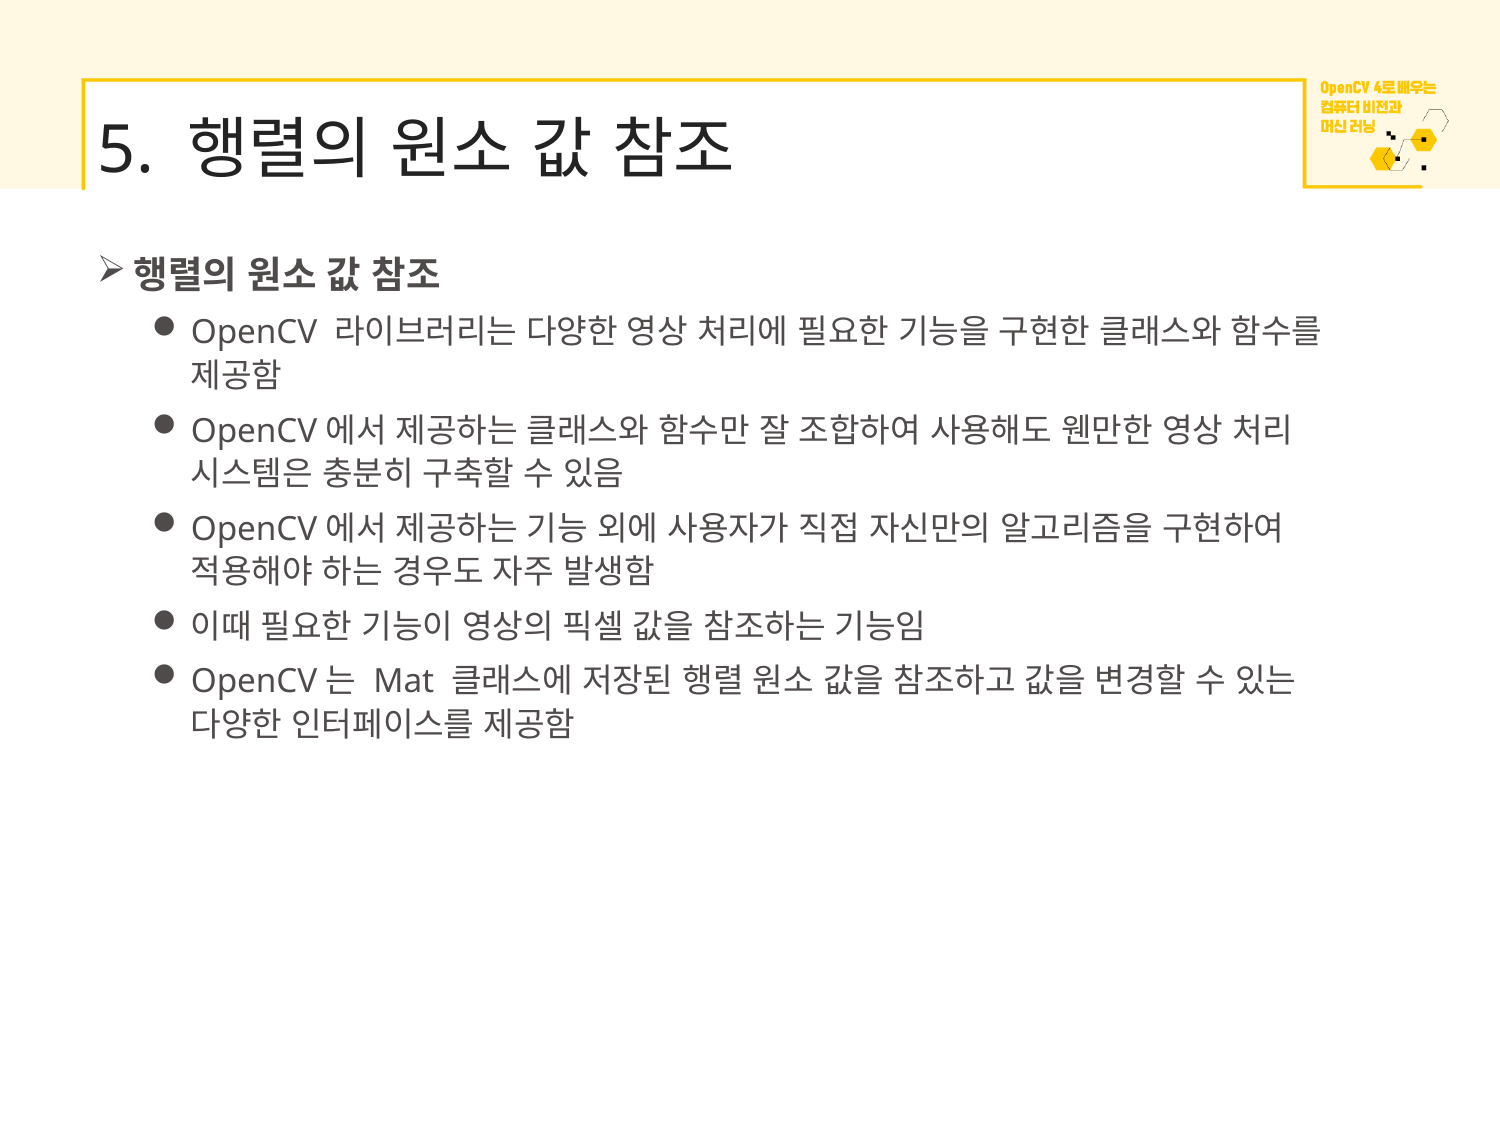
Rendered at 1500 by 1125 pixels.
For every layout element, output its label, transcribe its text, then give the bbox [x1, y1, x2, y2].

picture [0, 0, 1500, 1125]
title 5. 행렬의 원소 값 참조 [82, 61, 1413, 193]
list 행렬의 원소 값 참조 OpenCV 라이브러리는 다양한 영상 처리에 필요한 기능을 구현한 클래스와 함수를 제공함 OpenCV에서 제공하는 클래스와 함수만 잘 조합하여 사용해도 웬만한 영상 처리 시스템은 충분히 구축할 수 있음 OpenCV에서 제공하는 기능 외에 사용자가 직접 자신만의 알고리즘을 구현하여 적용해야 하는 경우도 자주 발생함 이때 필요한 기능이 영상의 픽셀 값을 참조하는 기능임 OpenCV는 Mat 클래스에 저장된 행렬 원소 값을 참조하고 값을 변경할 수 있는 다양한 인터페이스를 제공함 [81, 239, 1412, 1054]
